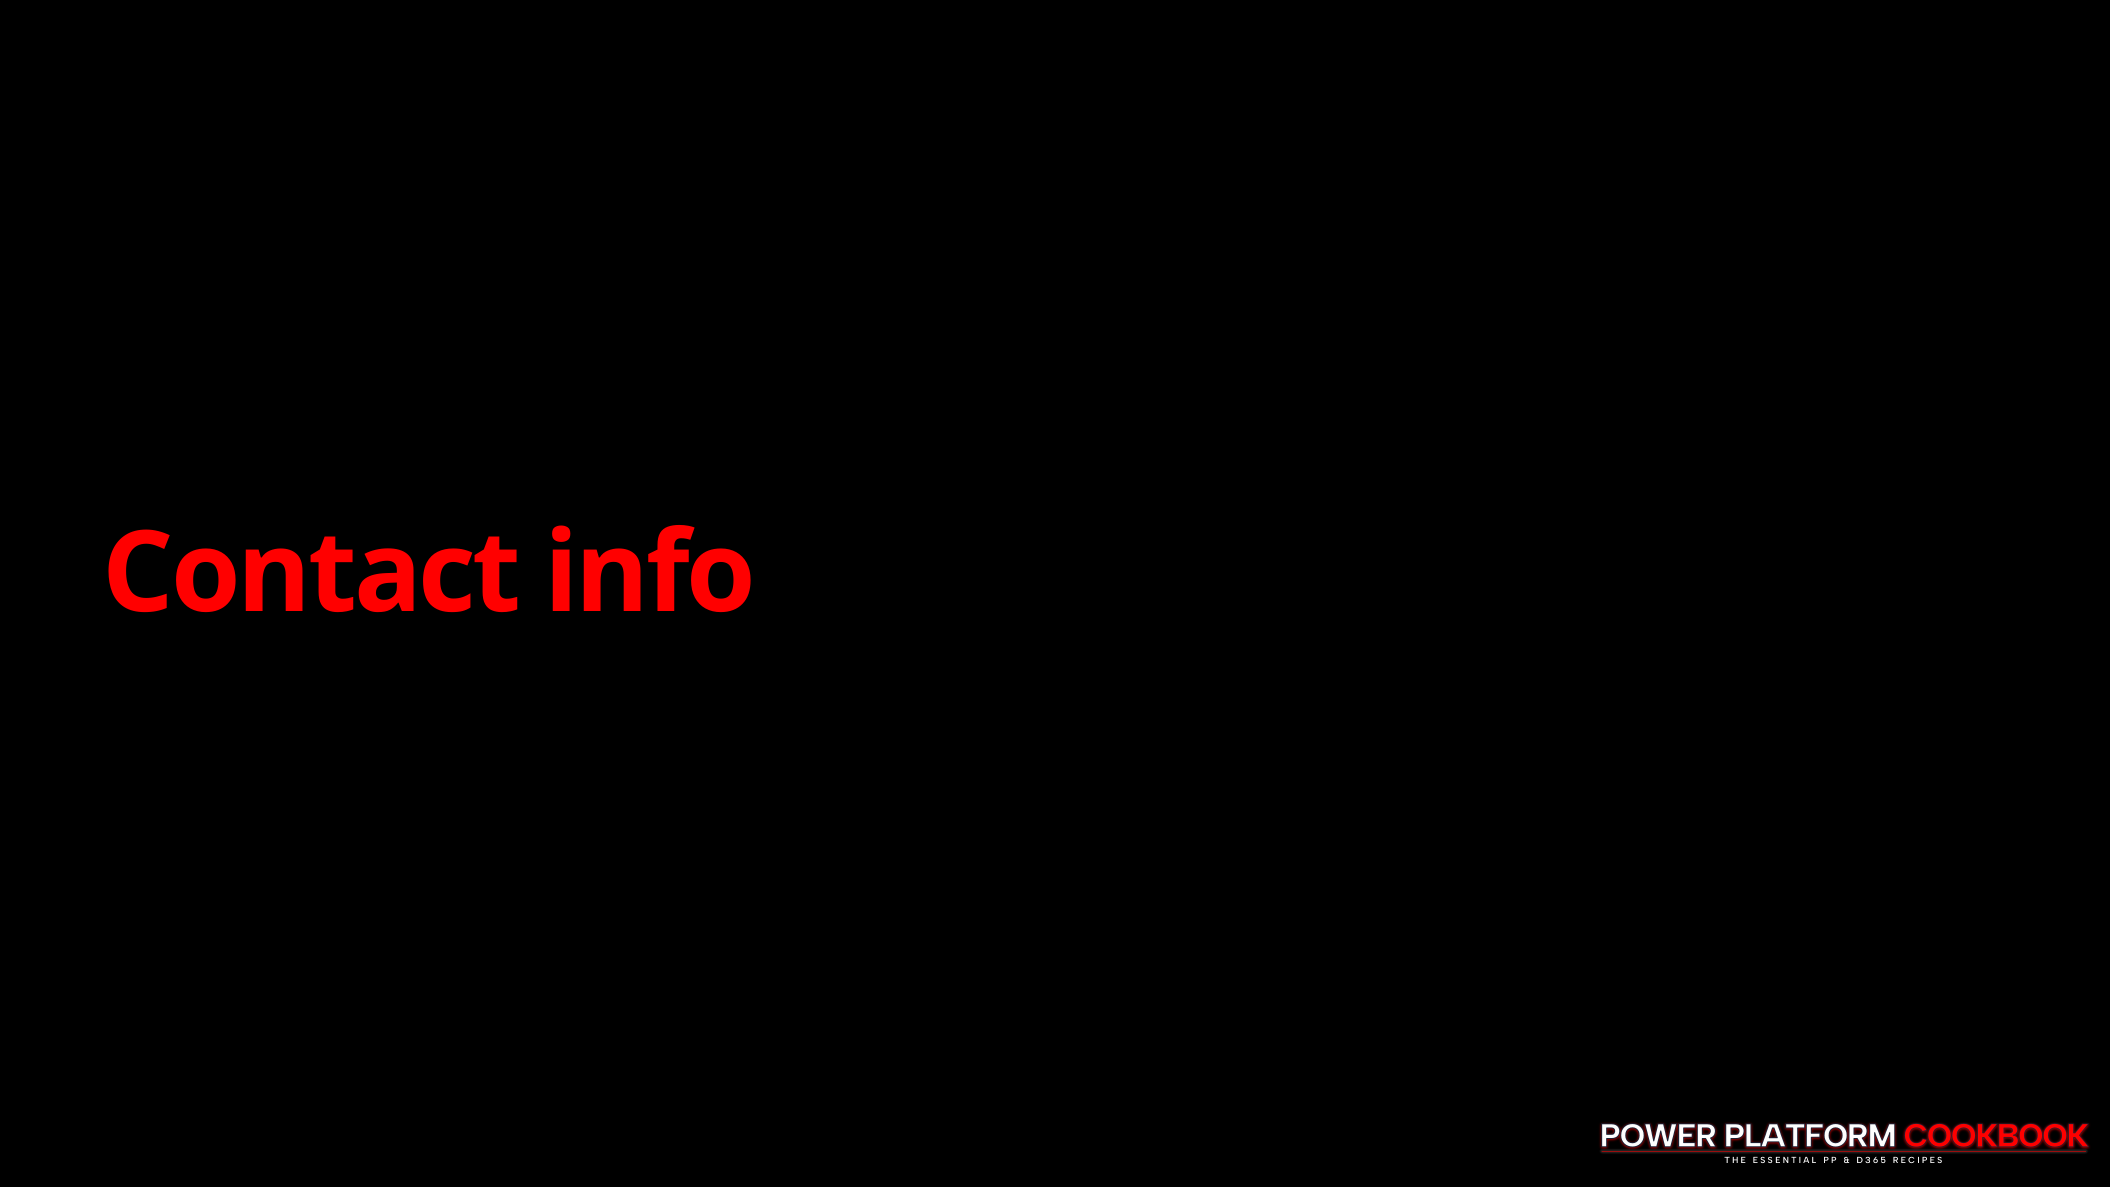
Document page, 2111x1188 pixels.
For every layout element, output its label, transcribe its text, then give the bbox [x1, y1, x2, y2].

title Contact info [65, 506, 2033, 649]
picture [1594, 1105, 2097, 1187]
